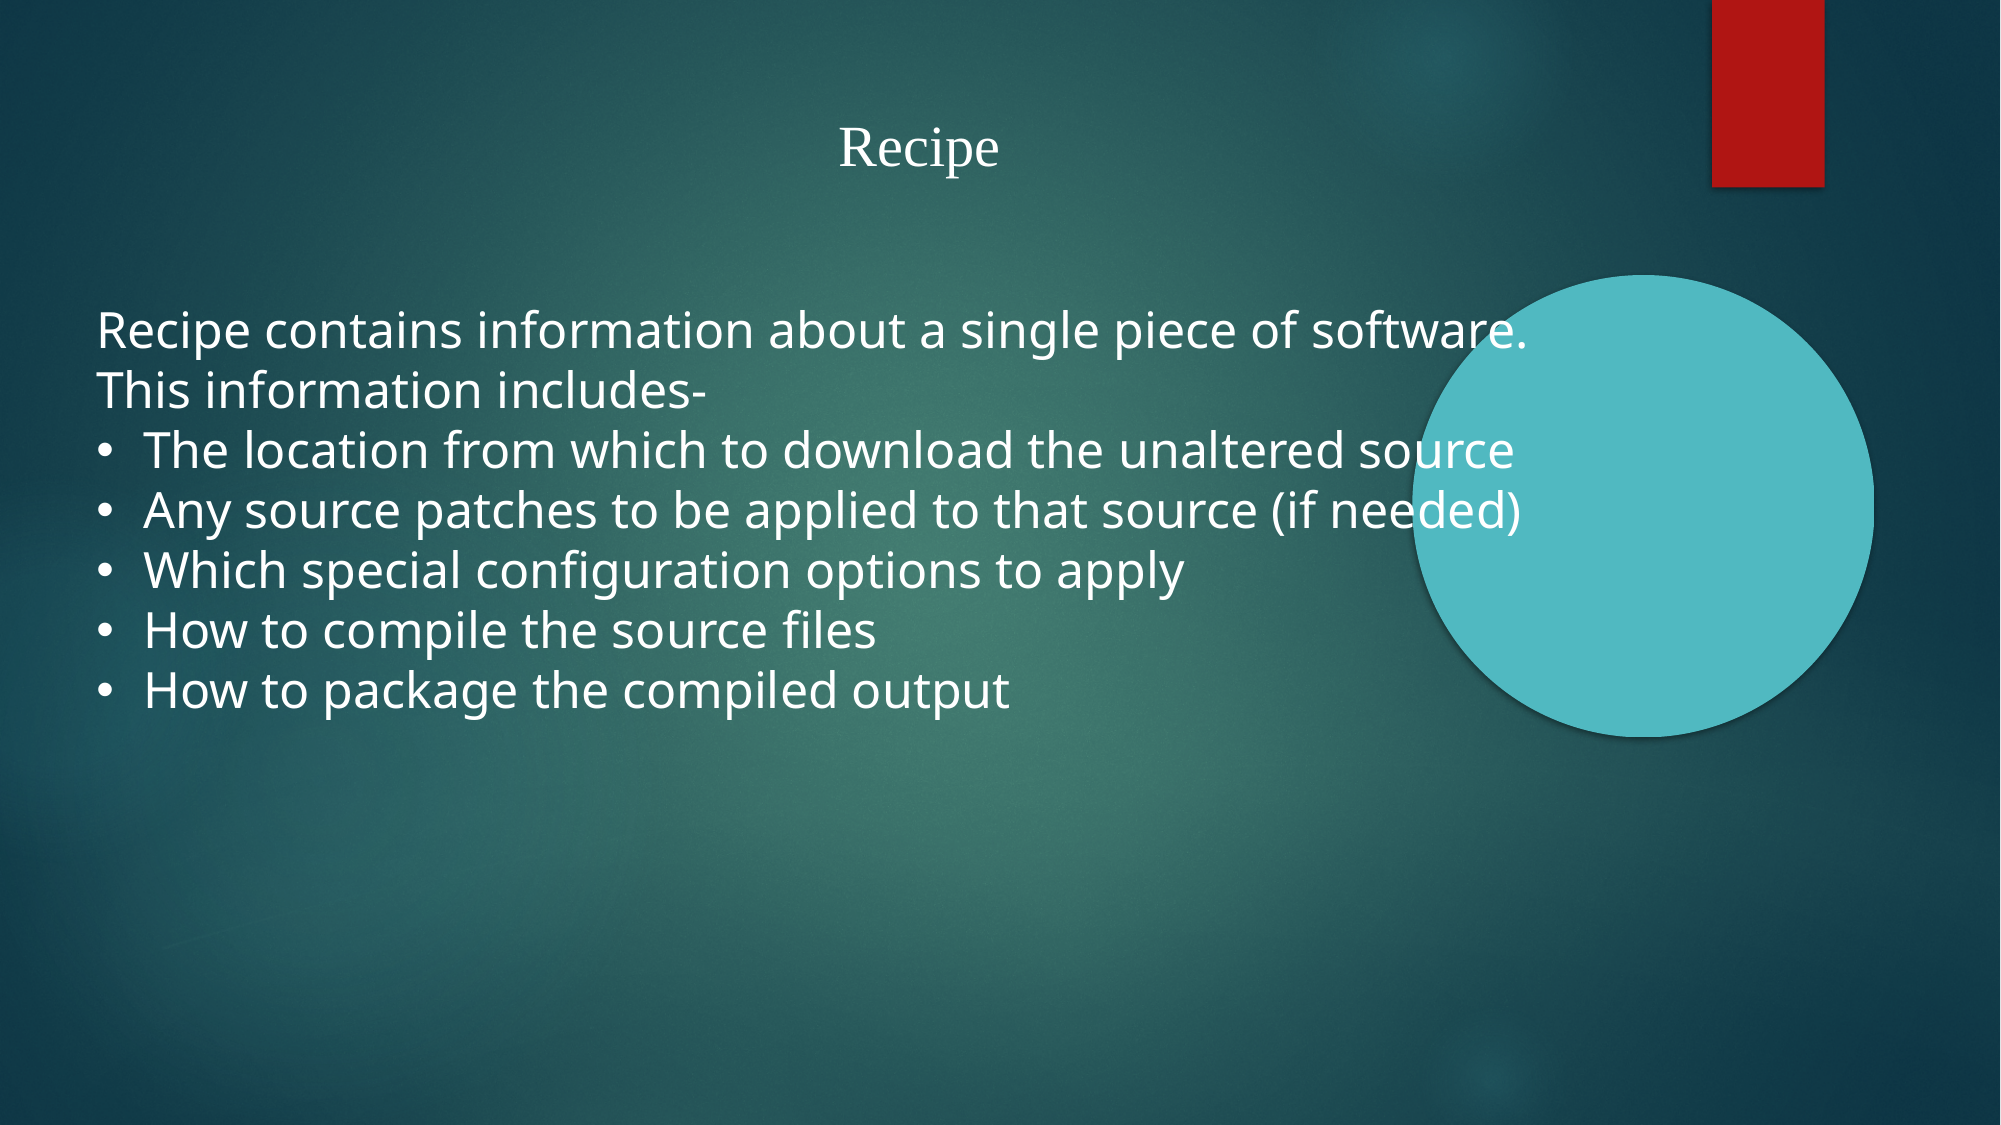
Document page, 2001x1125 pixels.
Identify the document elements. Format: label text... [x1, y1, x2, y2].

text_box Recipe ​ [701, 100, 1152, 256]
picture [0, 0, 2001, 1125]
text_box Recipe contains information about a single piece of software. This information includes- The location from which to download the unaltered source Any source patches to be applied to that source (if needed) Which special configuration options to apply How to compile the source files How to package the compiled output ​ [81, 291, 1773, 787]
